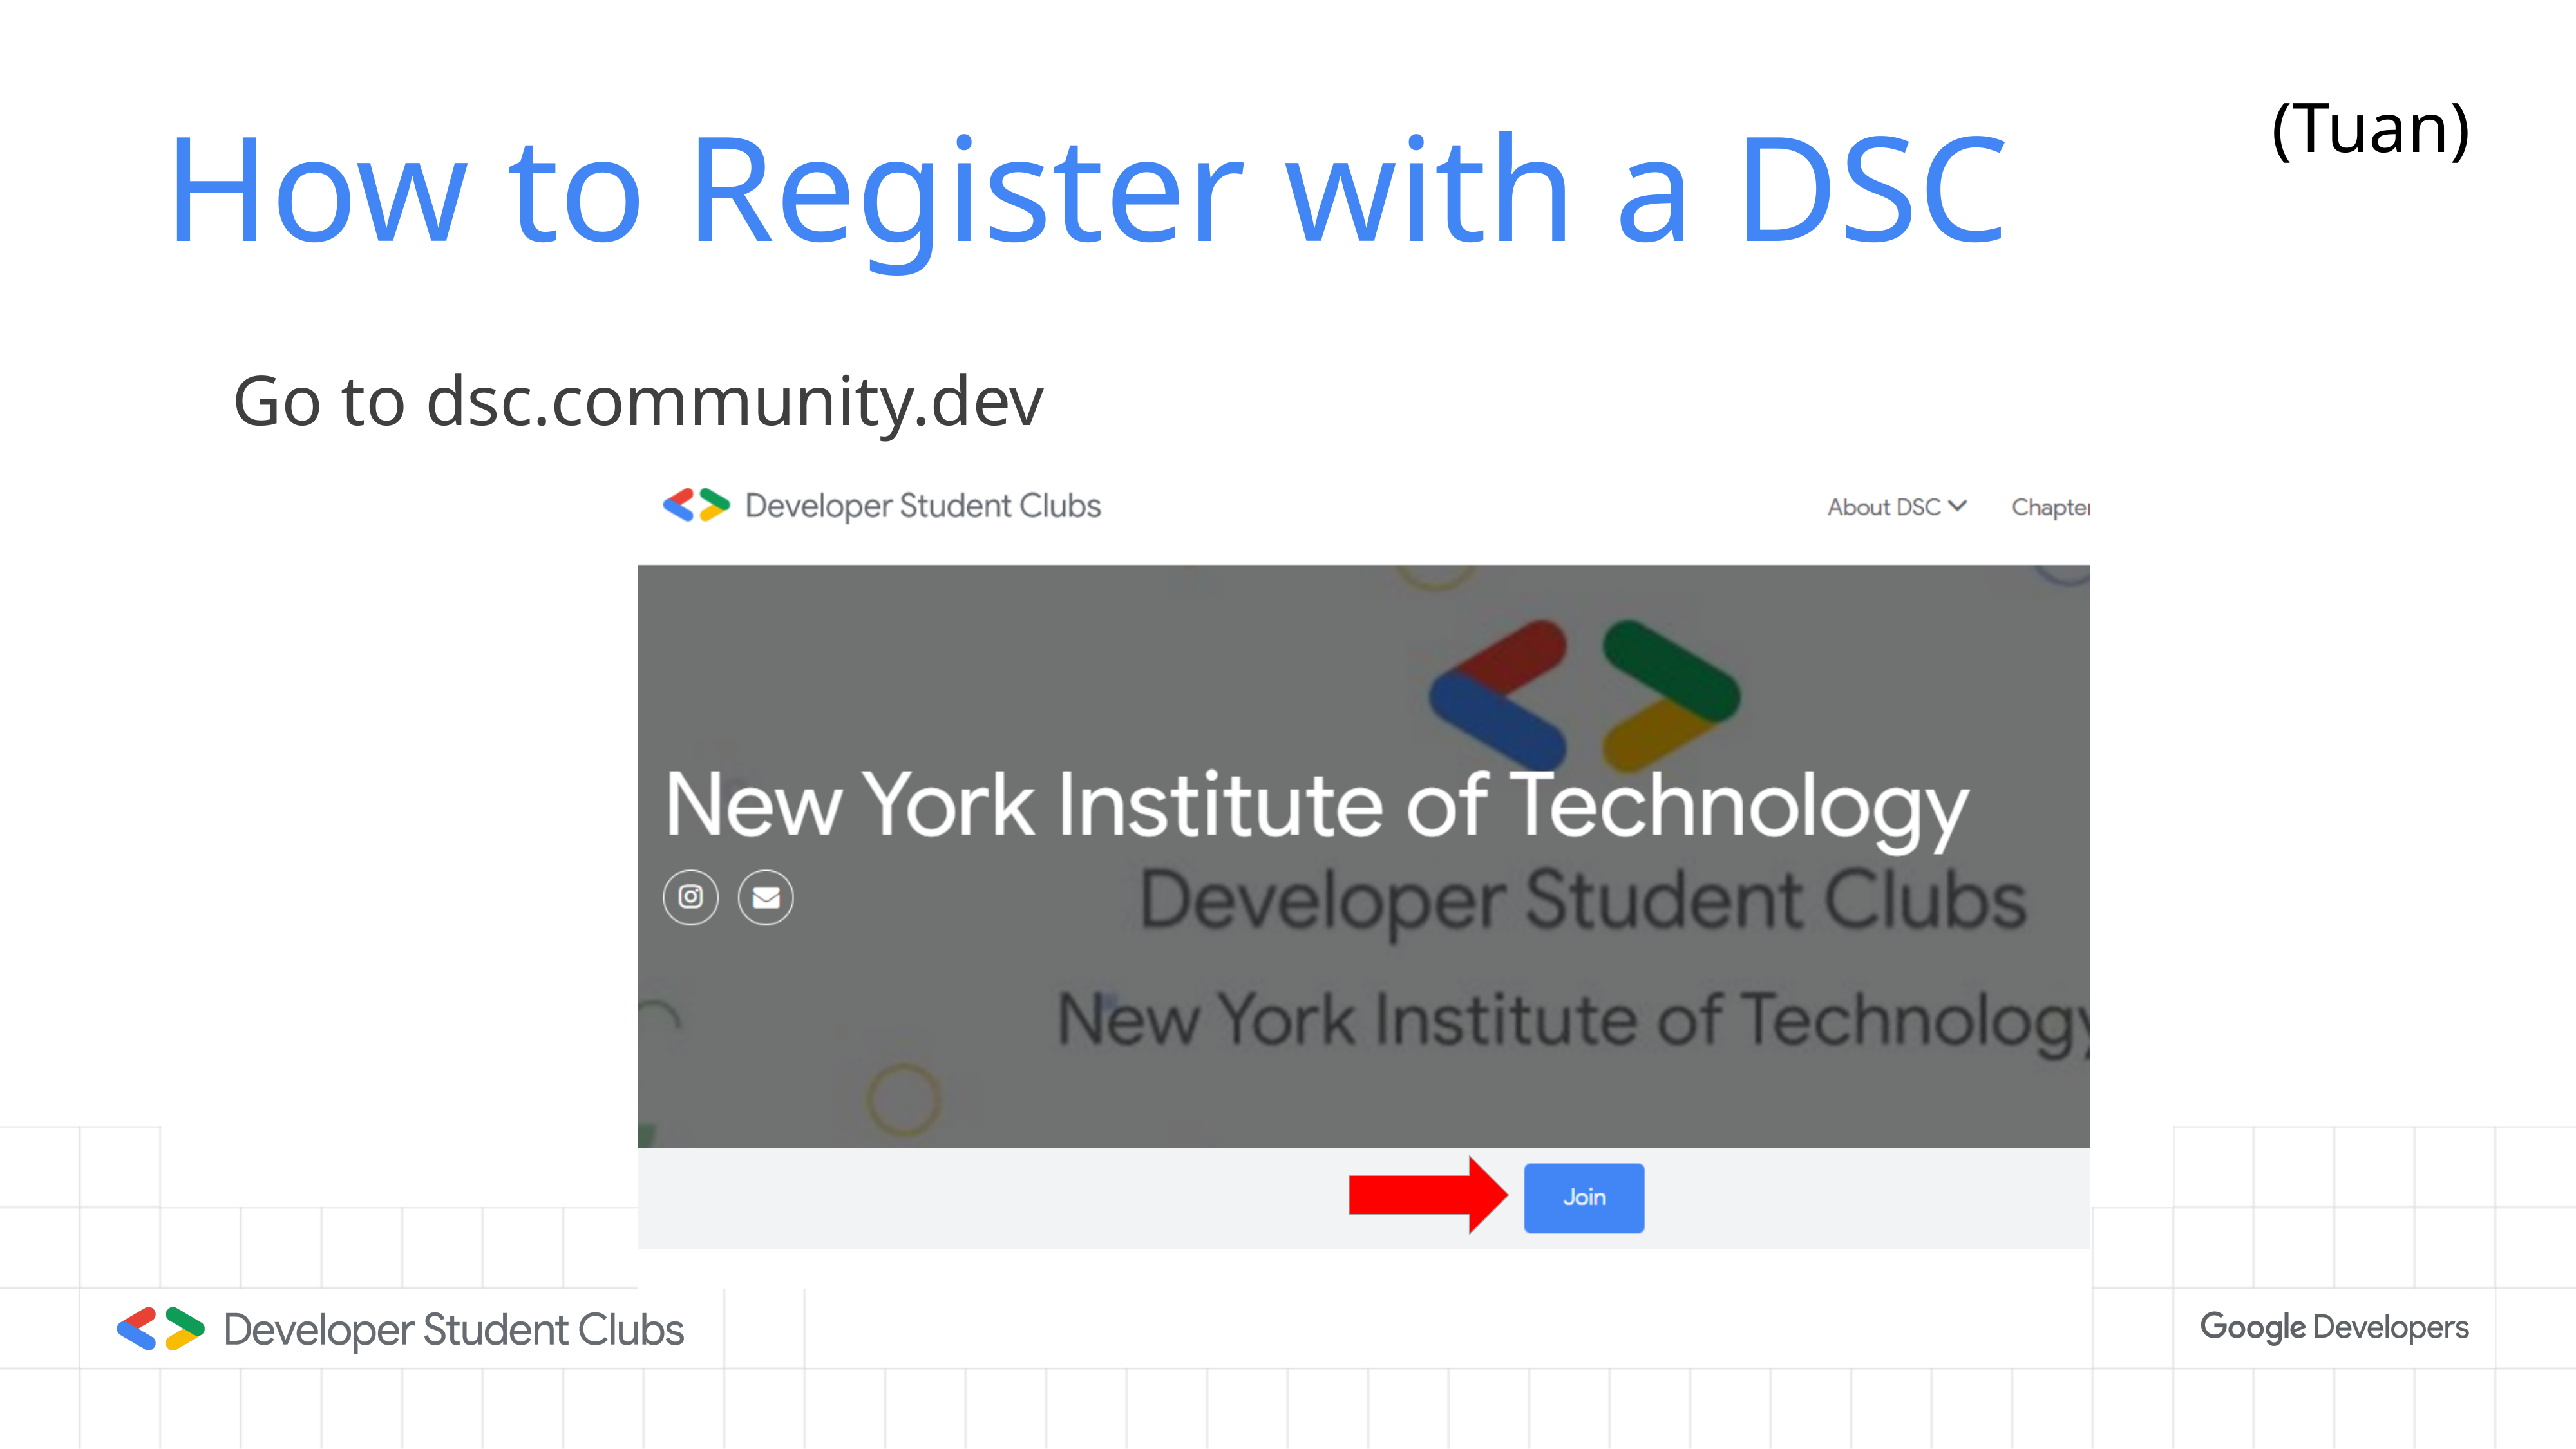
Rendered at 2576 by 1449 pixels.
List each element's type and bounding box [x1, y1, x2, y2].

picture [0, 1368, 2576, 1449]
text_box [0, 0, 2576, 1368]
picture [637, 451, 2090, 1289]
